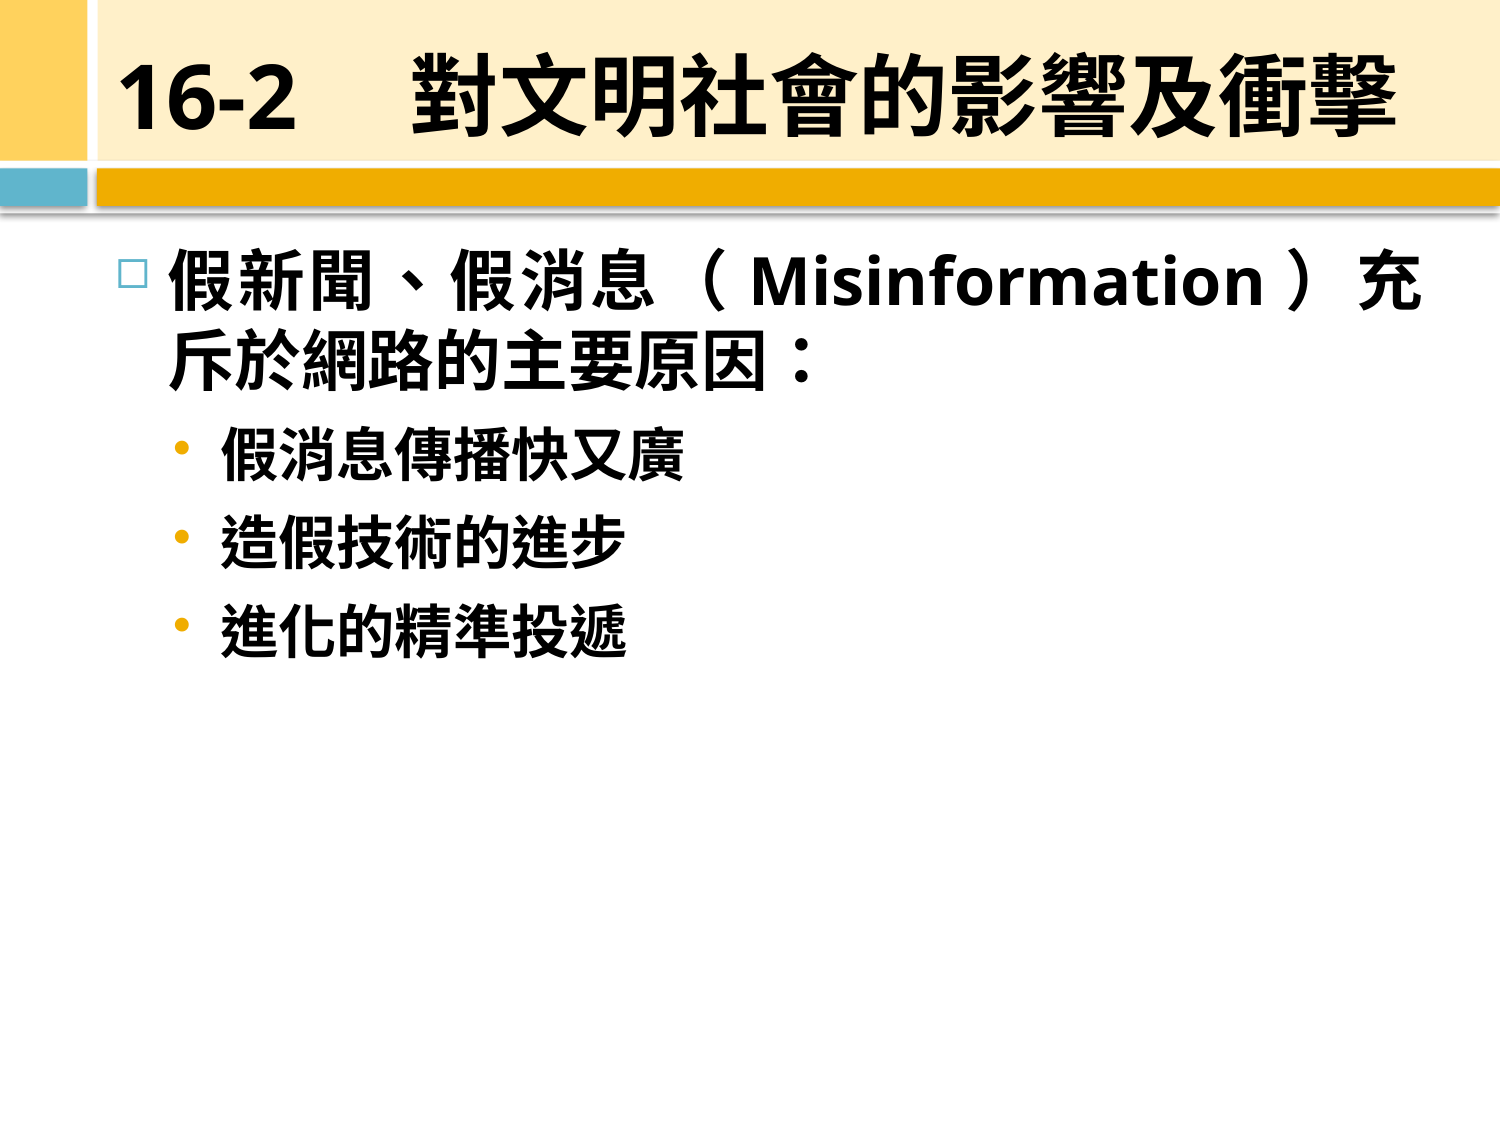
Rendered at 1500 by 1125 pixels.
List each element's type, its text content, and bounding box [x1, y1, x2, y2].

list 假新聞、假消息（Misinformation）充斥於網路的主要原因： 假消息傳播快又廣 造假技術的進步 進化的精準投遞 [100, 231, 1438, 1024]
title 16-2 對文明社會的影響及衝擊 [100, 26, 1438, 161]
